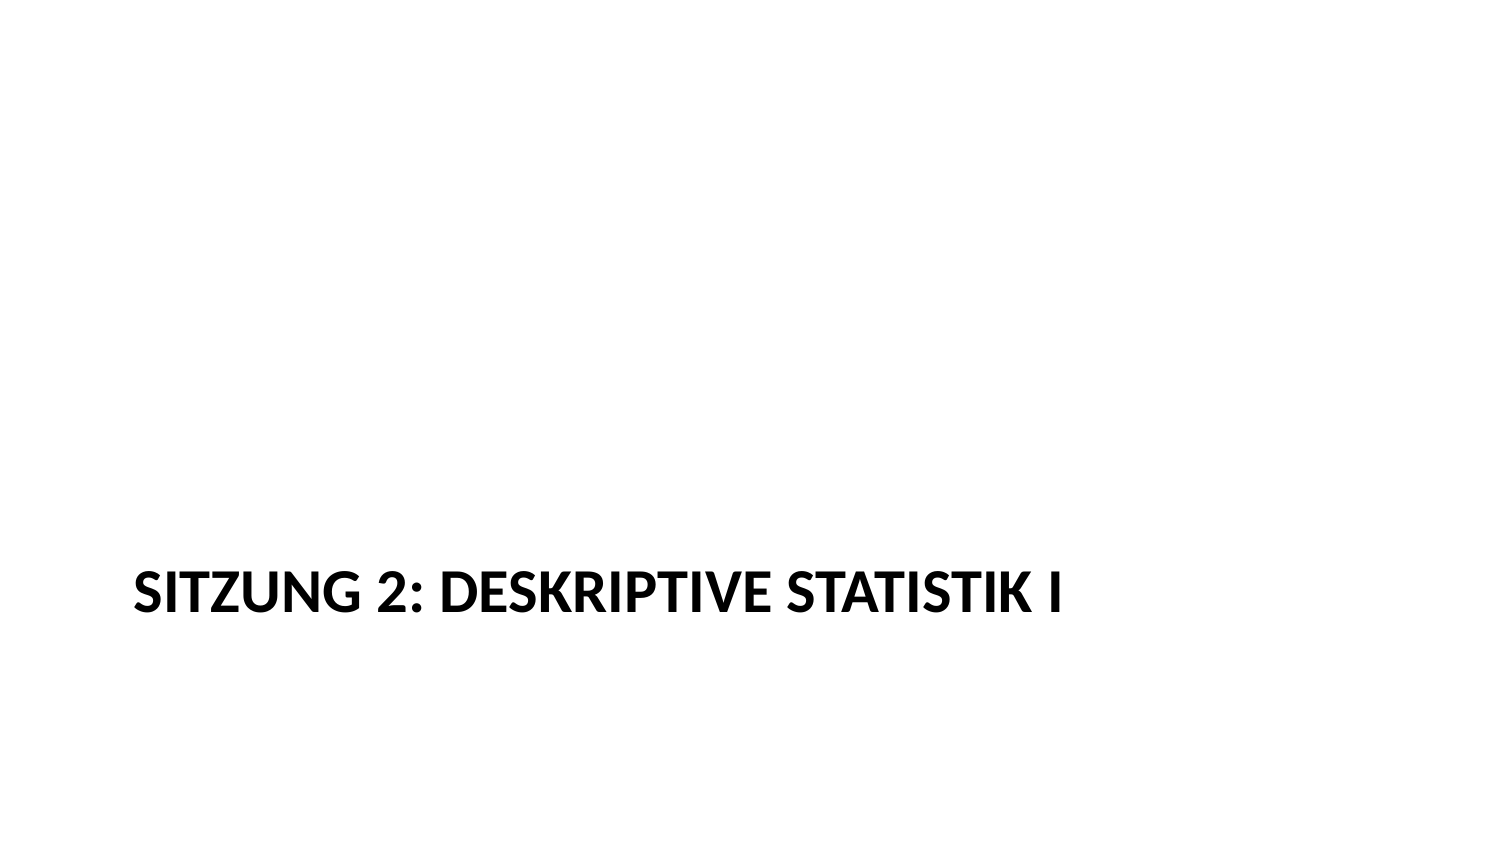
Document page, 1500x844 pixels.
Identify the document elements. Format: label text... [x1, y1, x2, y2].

title Sitzung 2: Deskriptive Statistik I [118, 542, 1394, 710]
